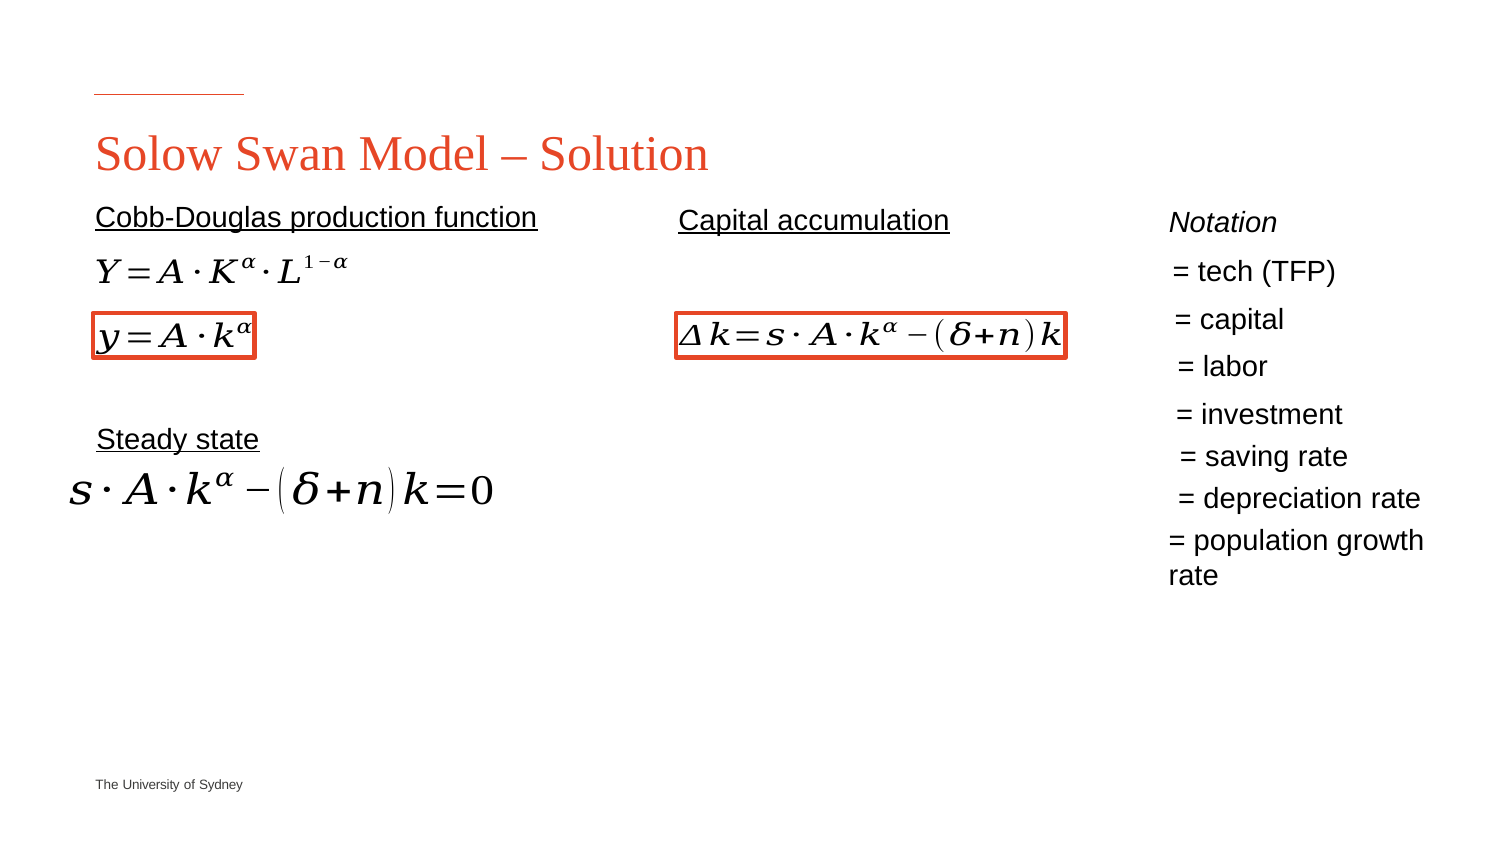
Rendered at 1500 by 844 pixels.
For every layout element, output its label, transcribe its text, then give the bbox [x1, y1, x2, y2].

text_box Notation [1153, 196, 1500, 246]
title Solow Swan Model – Solution [94, 120, 1406, 182]
text_box Capital accumulation [663, 193, 1154, 244]
text_box Cobb-Douglas production function [80, 190, 571, 241]
